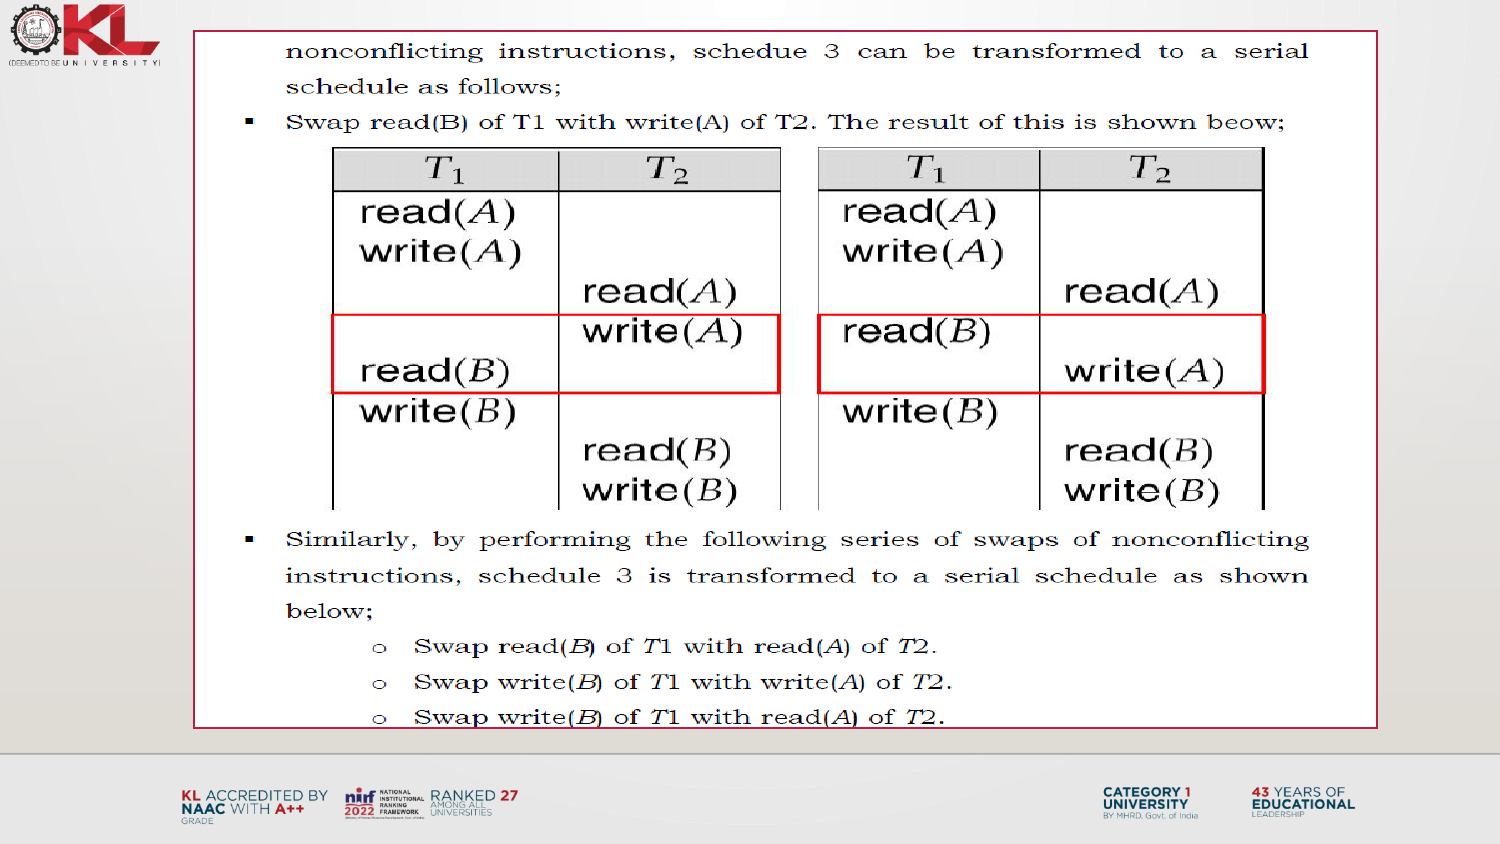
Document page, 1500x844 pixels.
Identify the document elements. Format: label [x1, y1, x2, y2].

picture [194, 31, 1376, 728]
picture [9, 4, 160, 66]
picture [1085, 784, 1360, 826]
picture [178, 784, 537, 828]
